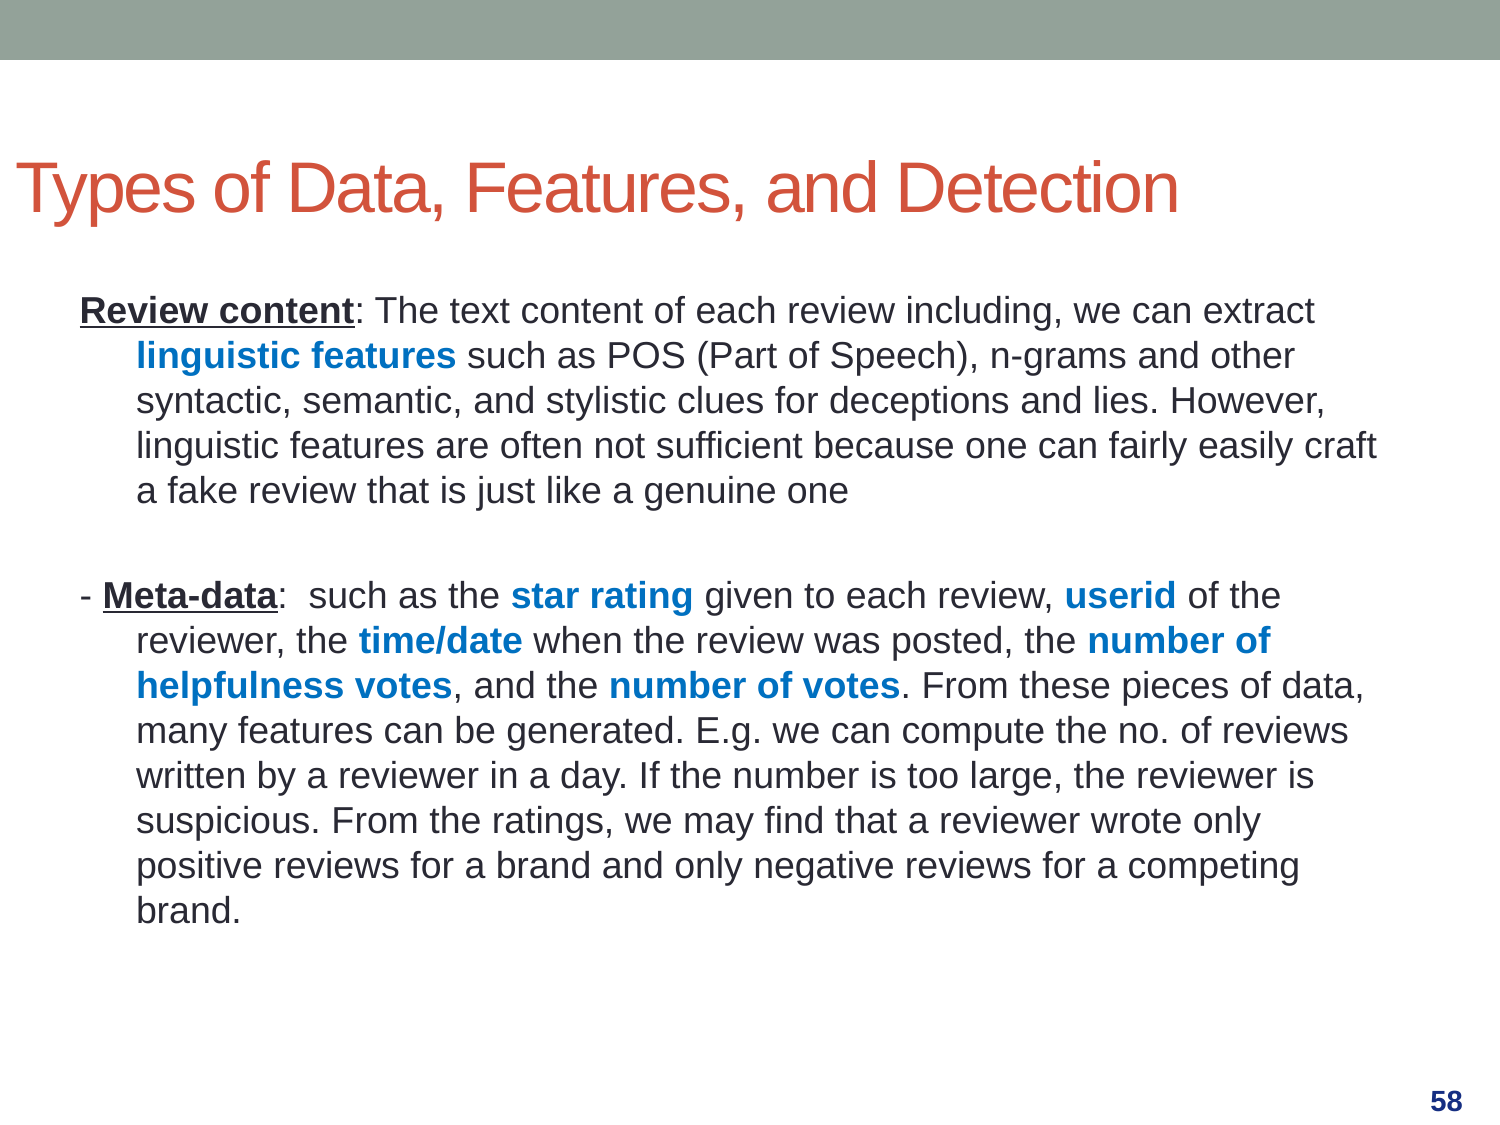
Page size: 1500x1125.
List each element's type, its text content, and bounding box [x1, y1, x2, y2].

slide_number 58 [1415, 1070, 1499, 1125]
text_box Review content: The text content of each review including, we can extract linguistic features such as POS (Part of Speech), n-grams and other syntactic, semantic, and stylistic clues for deceptions and lies. However, linguistic features are often not sufficient because one can fairly easily craft a fake review that is just like a genuine one - Meta-data: such as the star rating given to each review, userid of the reviewer, the time/date when the review was posted, the number of helpfulness votes, and the number of votes. From these pieces of data, many features can be generated. E.g. we can compute the no. of reviews written by a reviewer in a day. If the number is too large, the reviewer is suspicious. From the ratings, we may find that a reviewer wrote only positive reviews for a brand and only negative reviews for a competing brand. [64, 278, 1412, 1047]
title Types of Data, Features, and Detection [0, 101, 1325, 266]
